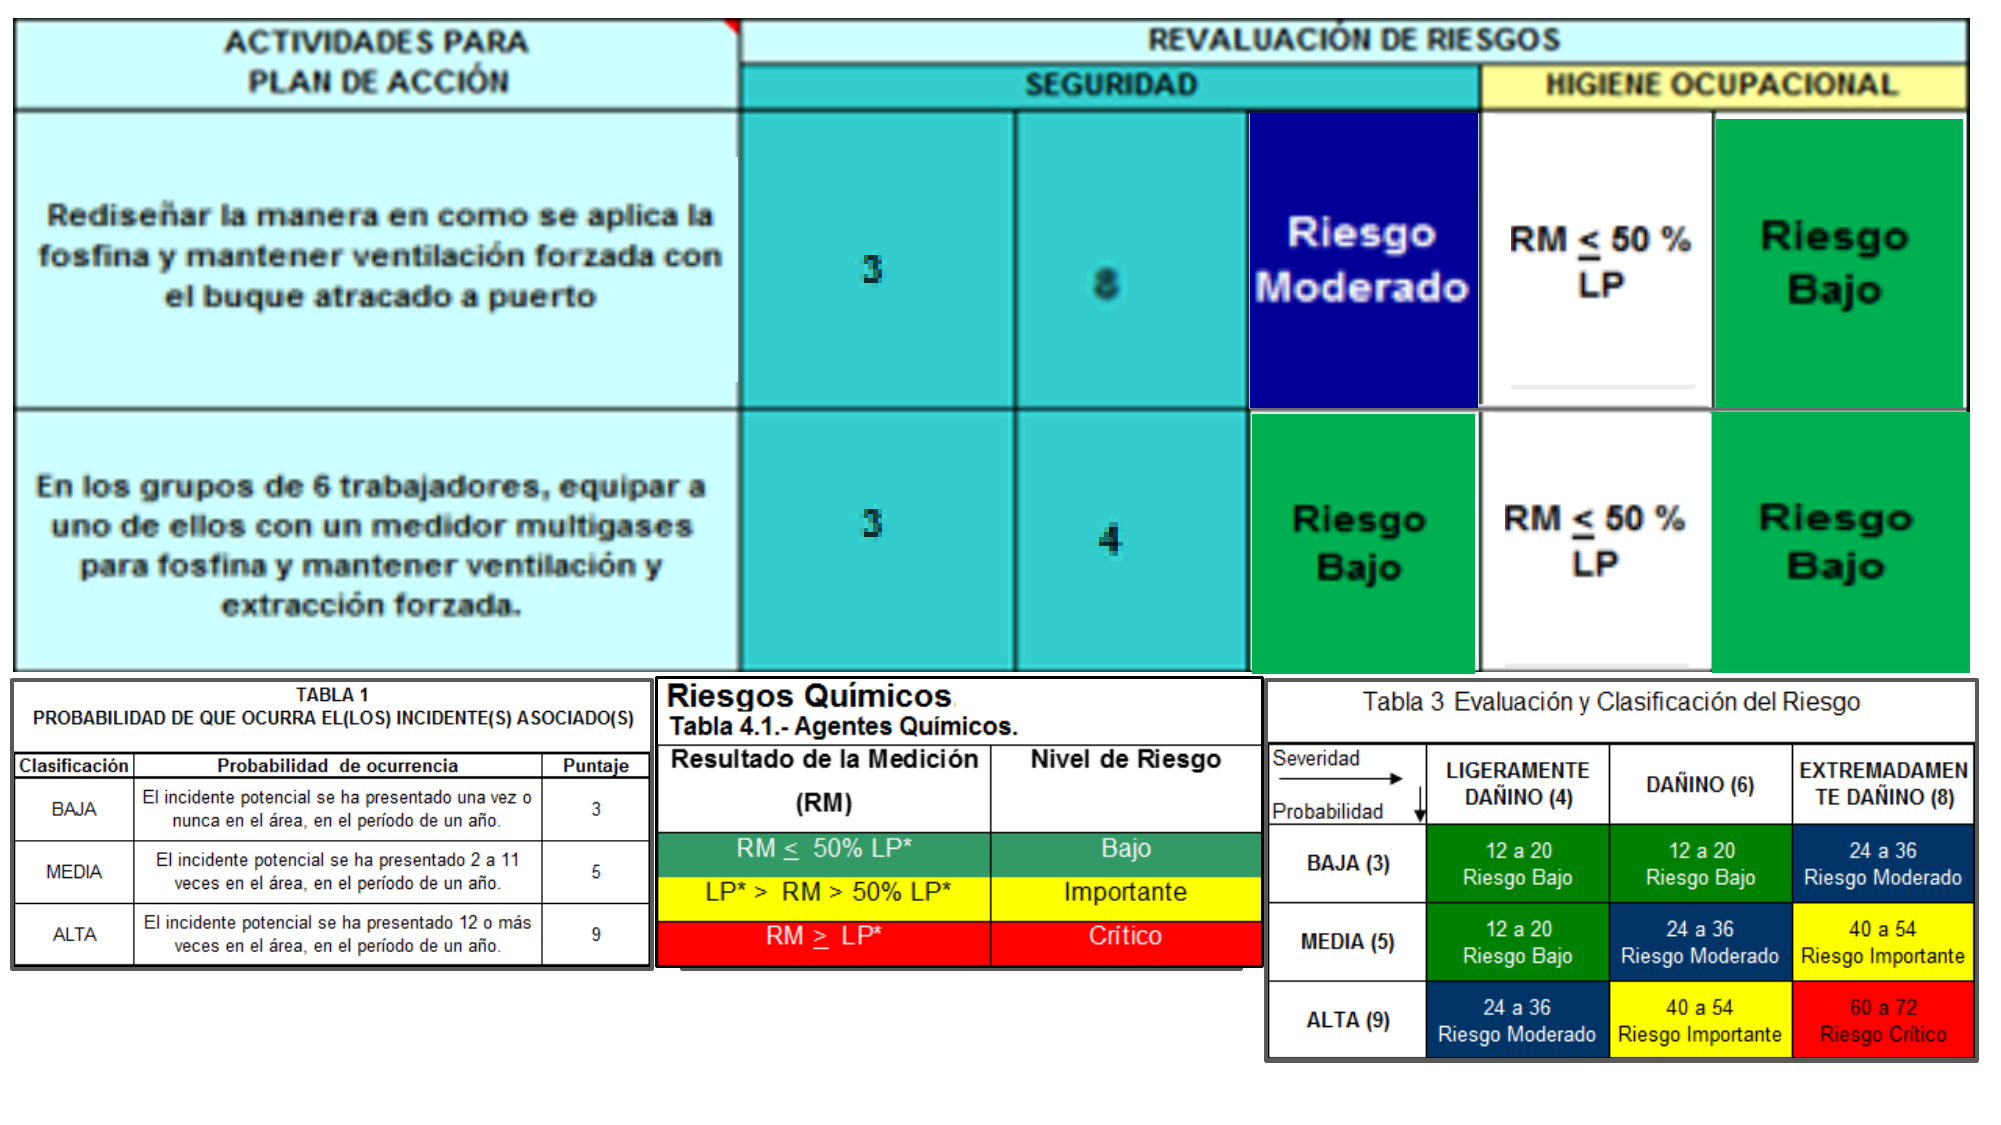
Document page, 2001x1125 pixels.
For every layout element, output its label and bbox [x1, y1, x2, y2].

picture [13, 18, 1970, 674]
picture [14, 681, 650, 967]
picture [657, 679, 1261, 967]
picture [1268, 681, 1975, 1059]
